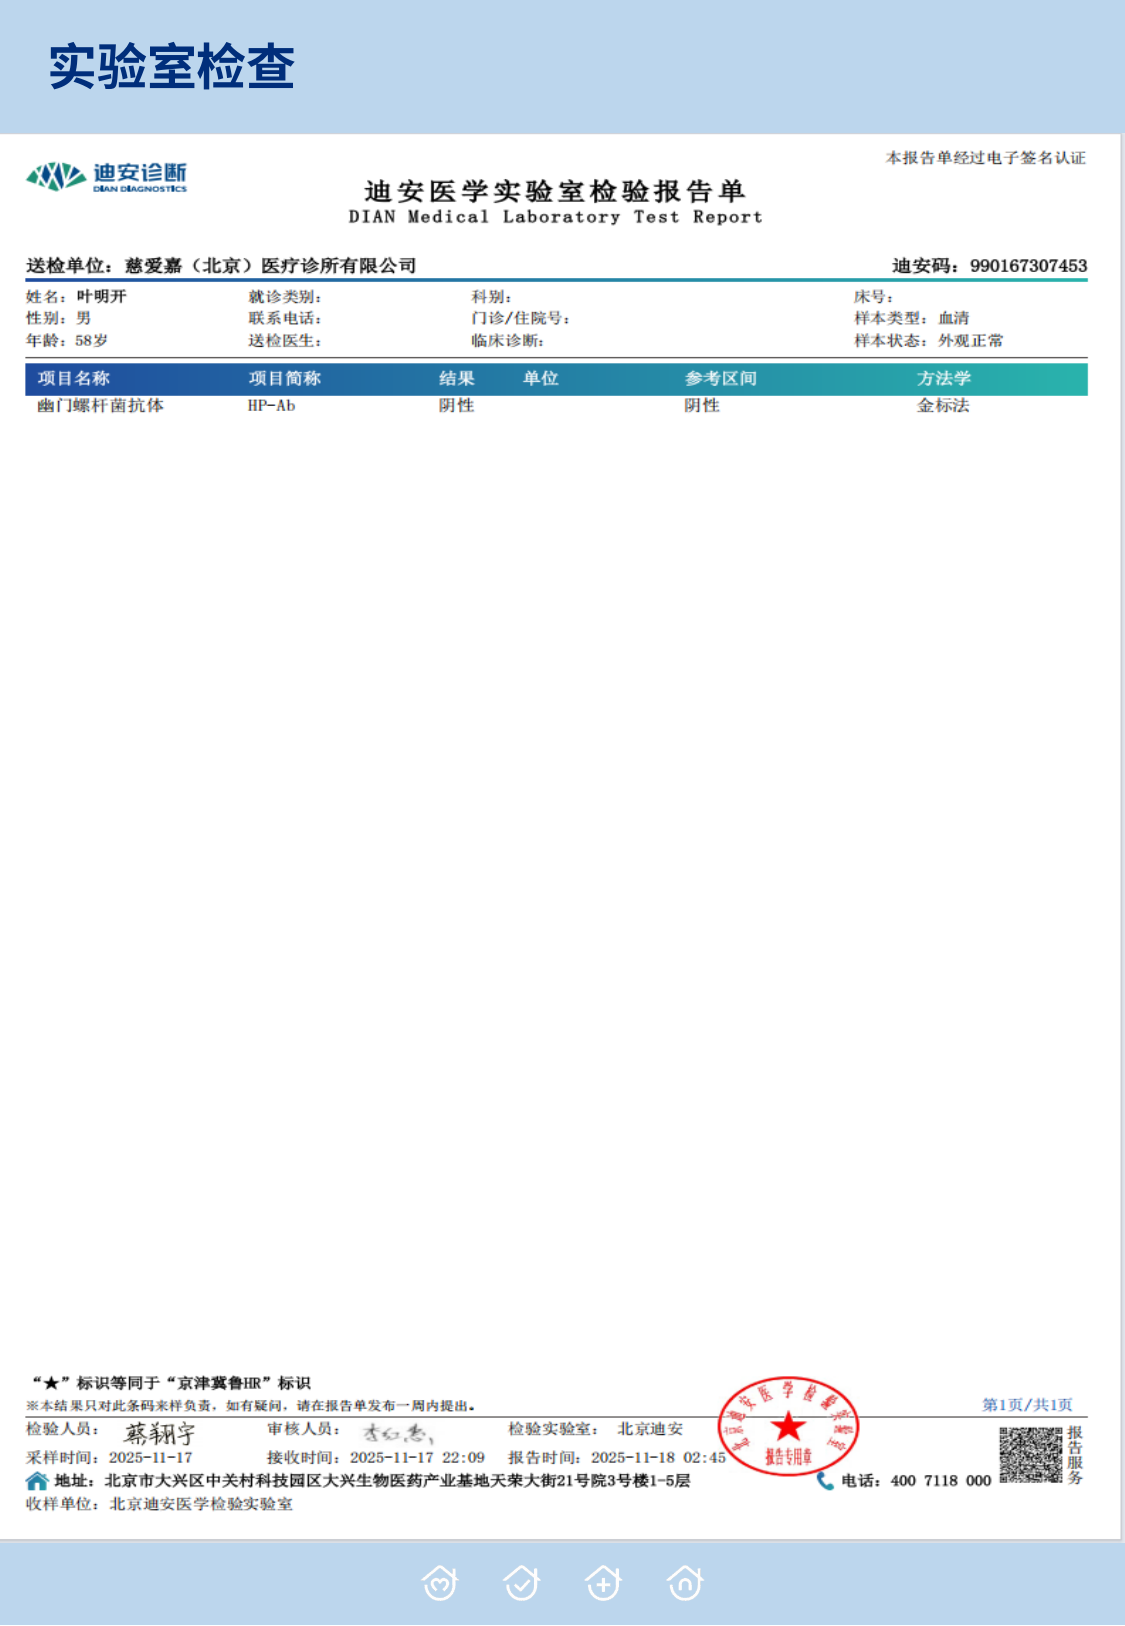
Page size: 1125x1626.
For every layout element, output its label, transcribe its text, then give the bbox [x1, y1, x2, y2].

picture [0, 133, 1125, 1544]
picture [420, 1565, 705, 1601]
text_box 实验室检查 [45, 33, 300, 96]
